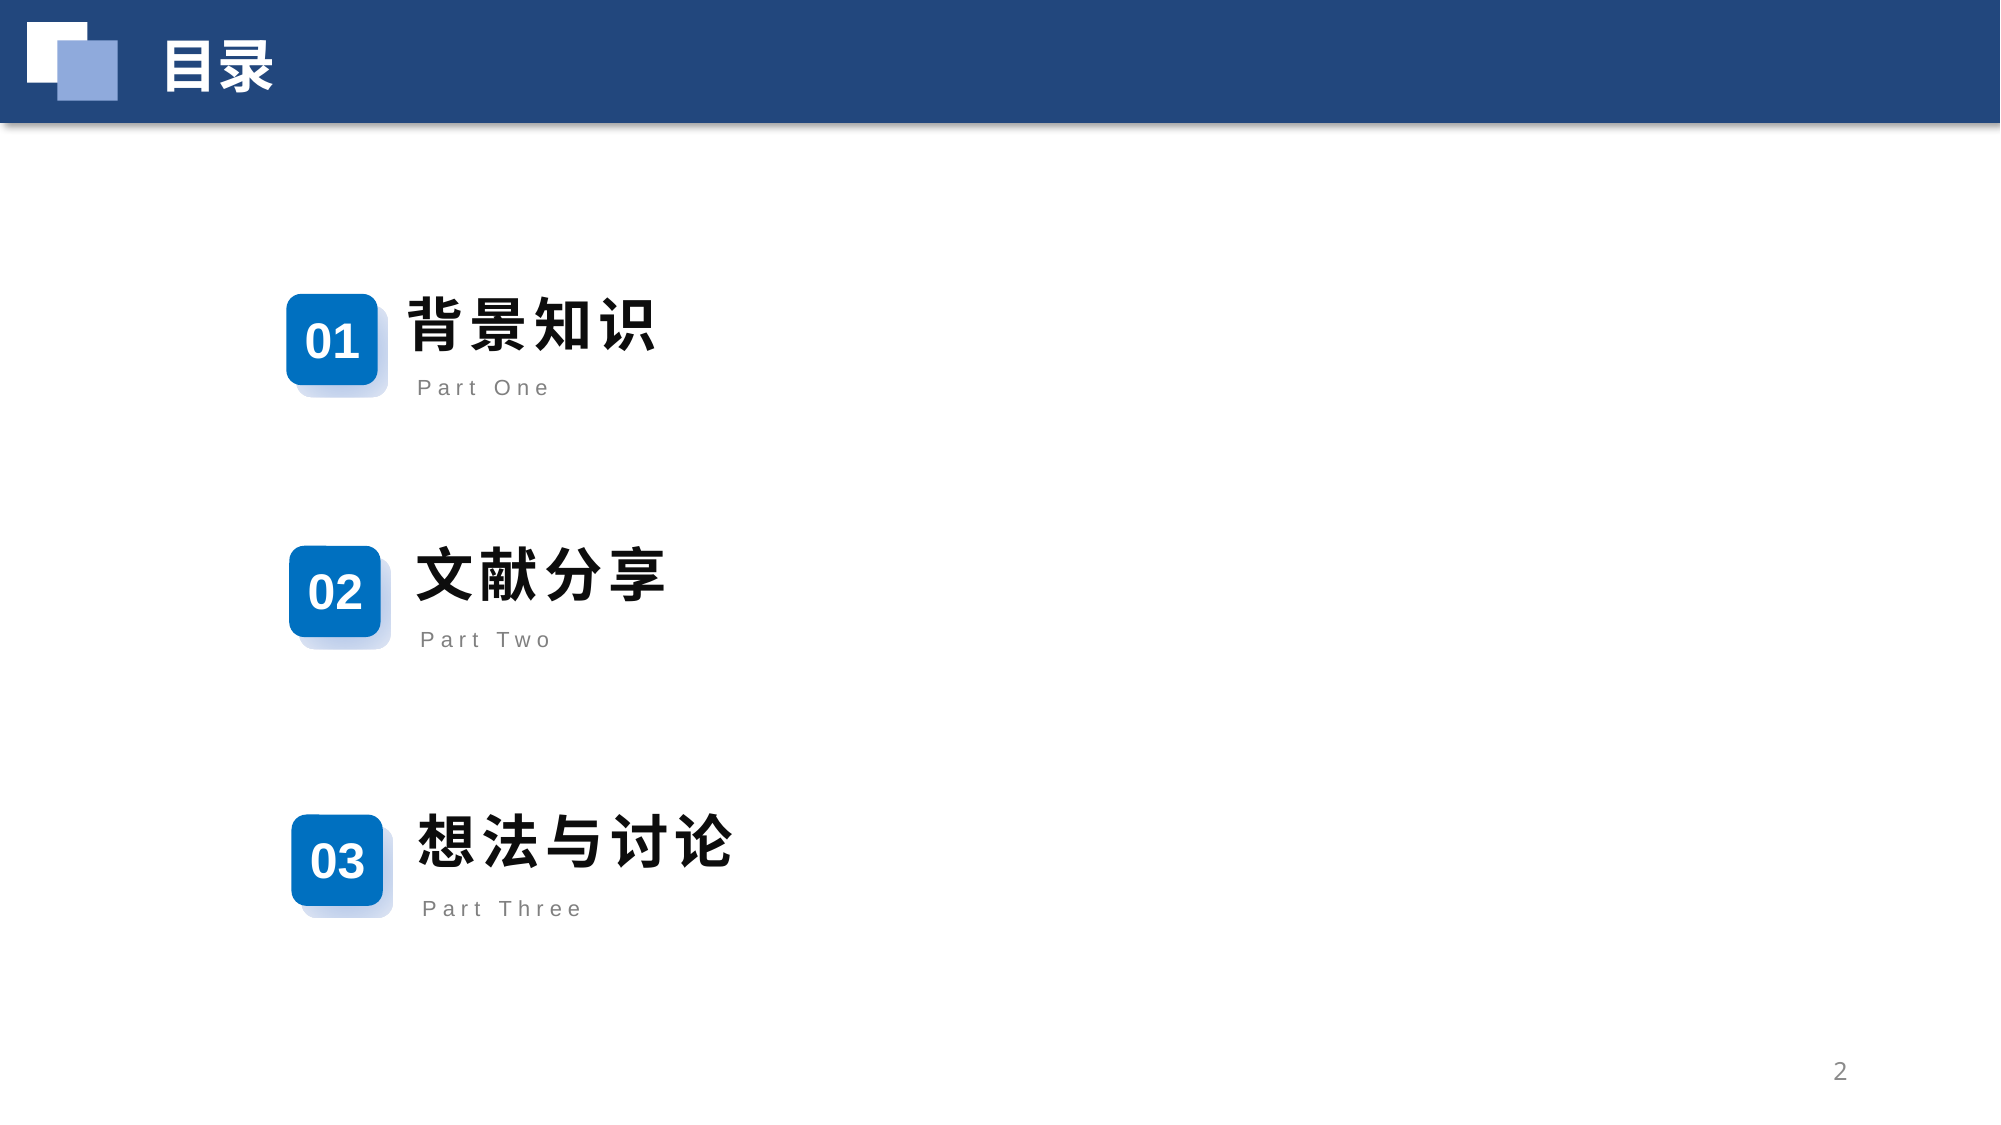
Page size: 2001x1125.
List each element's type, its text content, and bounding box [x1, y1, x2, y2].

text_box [289, 530, 867, 661]
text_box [286, 280, 912, 409]
text_box [0, 0, 2000, 124]
slide_number 2 [1412, 1042, 1863, 1103]
text_box [26, 21, 88, 84]
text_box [291, 798, 869, 929]
text_box 目录 [144, 22, 804, 107]
text_box [56, 39, 119, 102]
